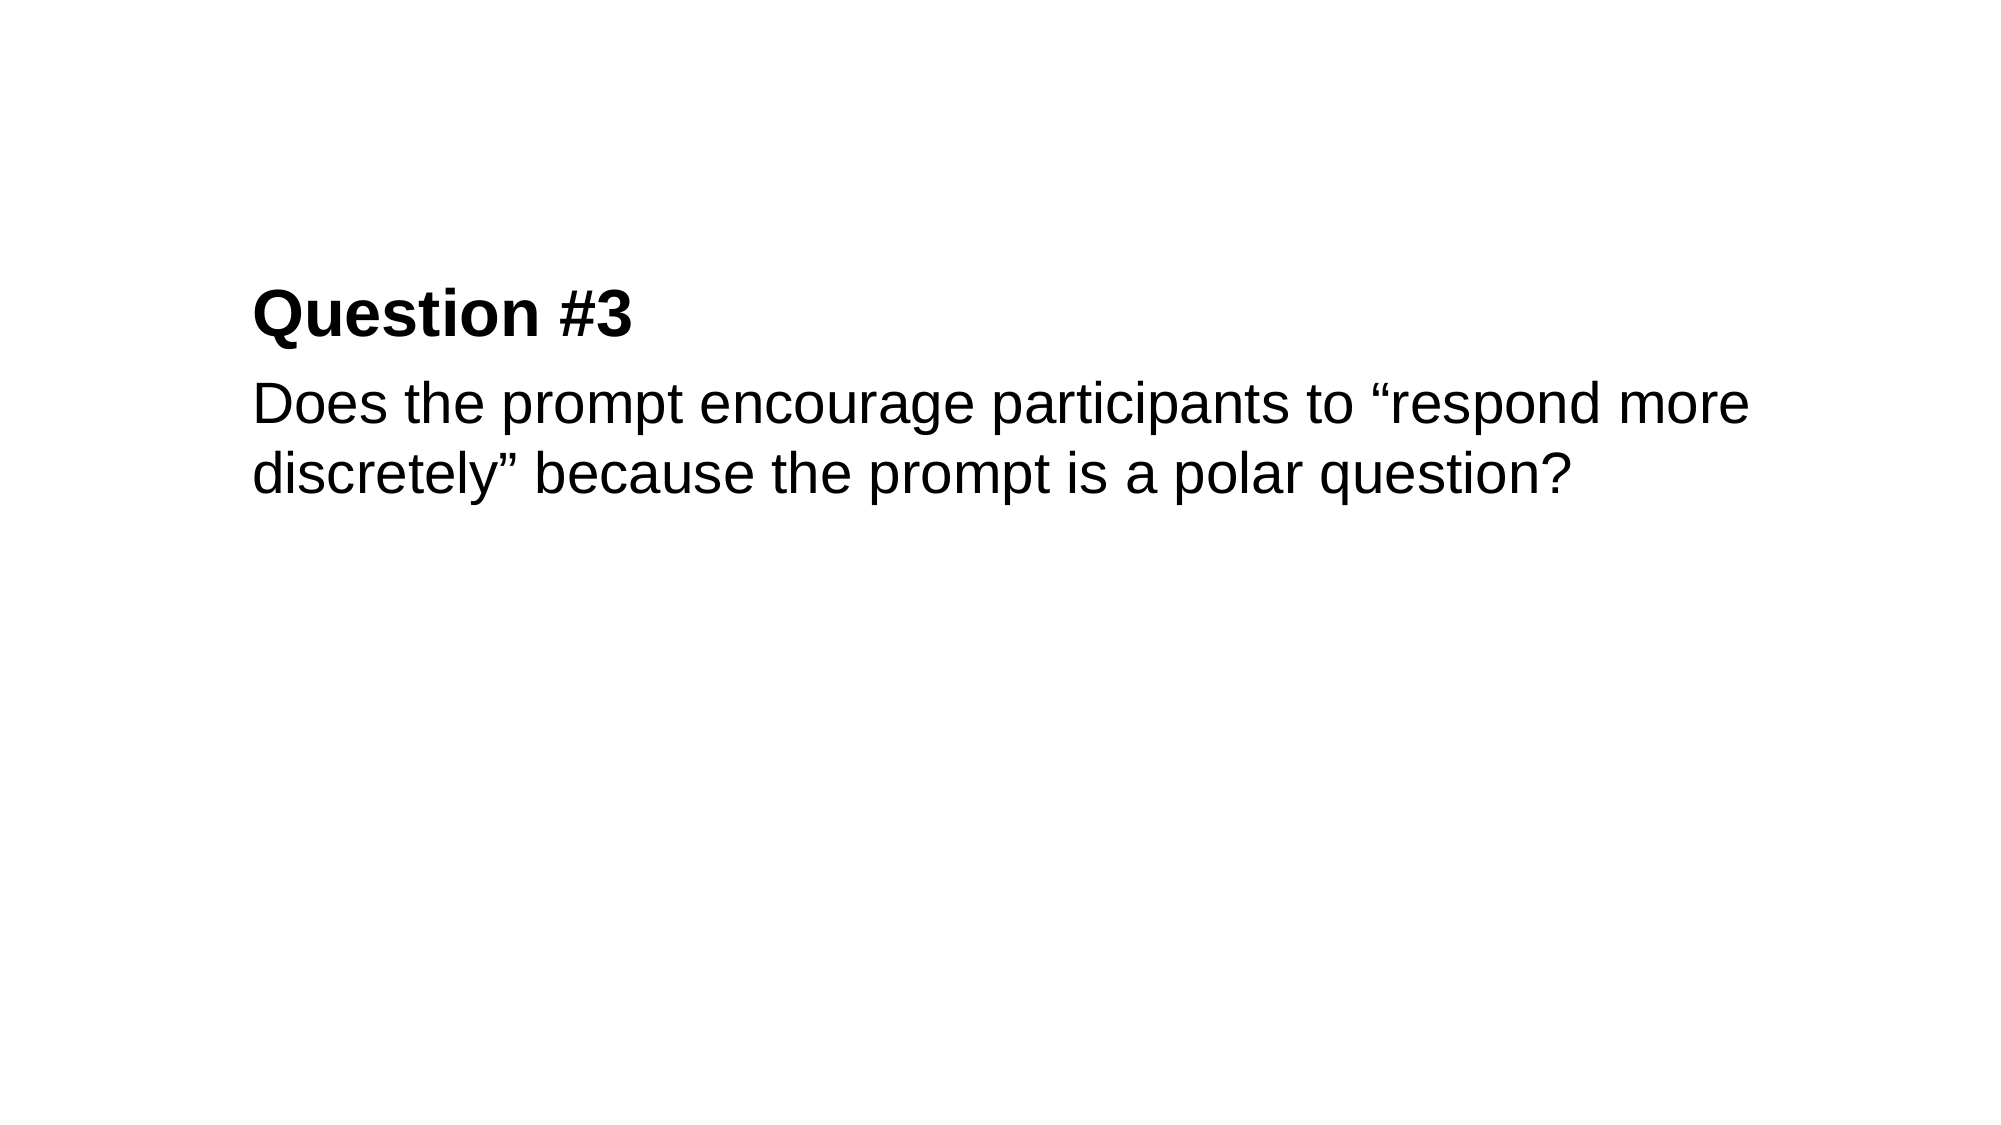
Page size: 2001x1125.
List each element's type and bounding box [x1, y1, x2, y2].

text_box [237, 261, 1789, 586]
